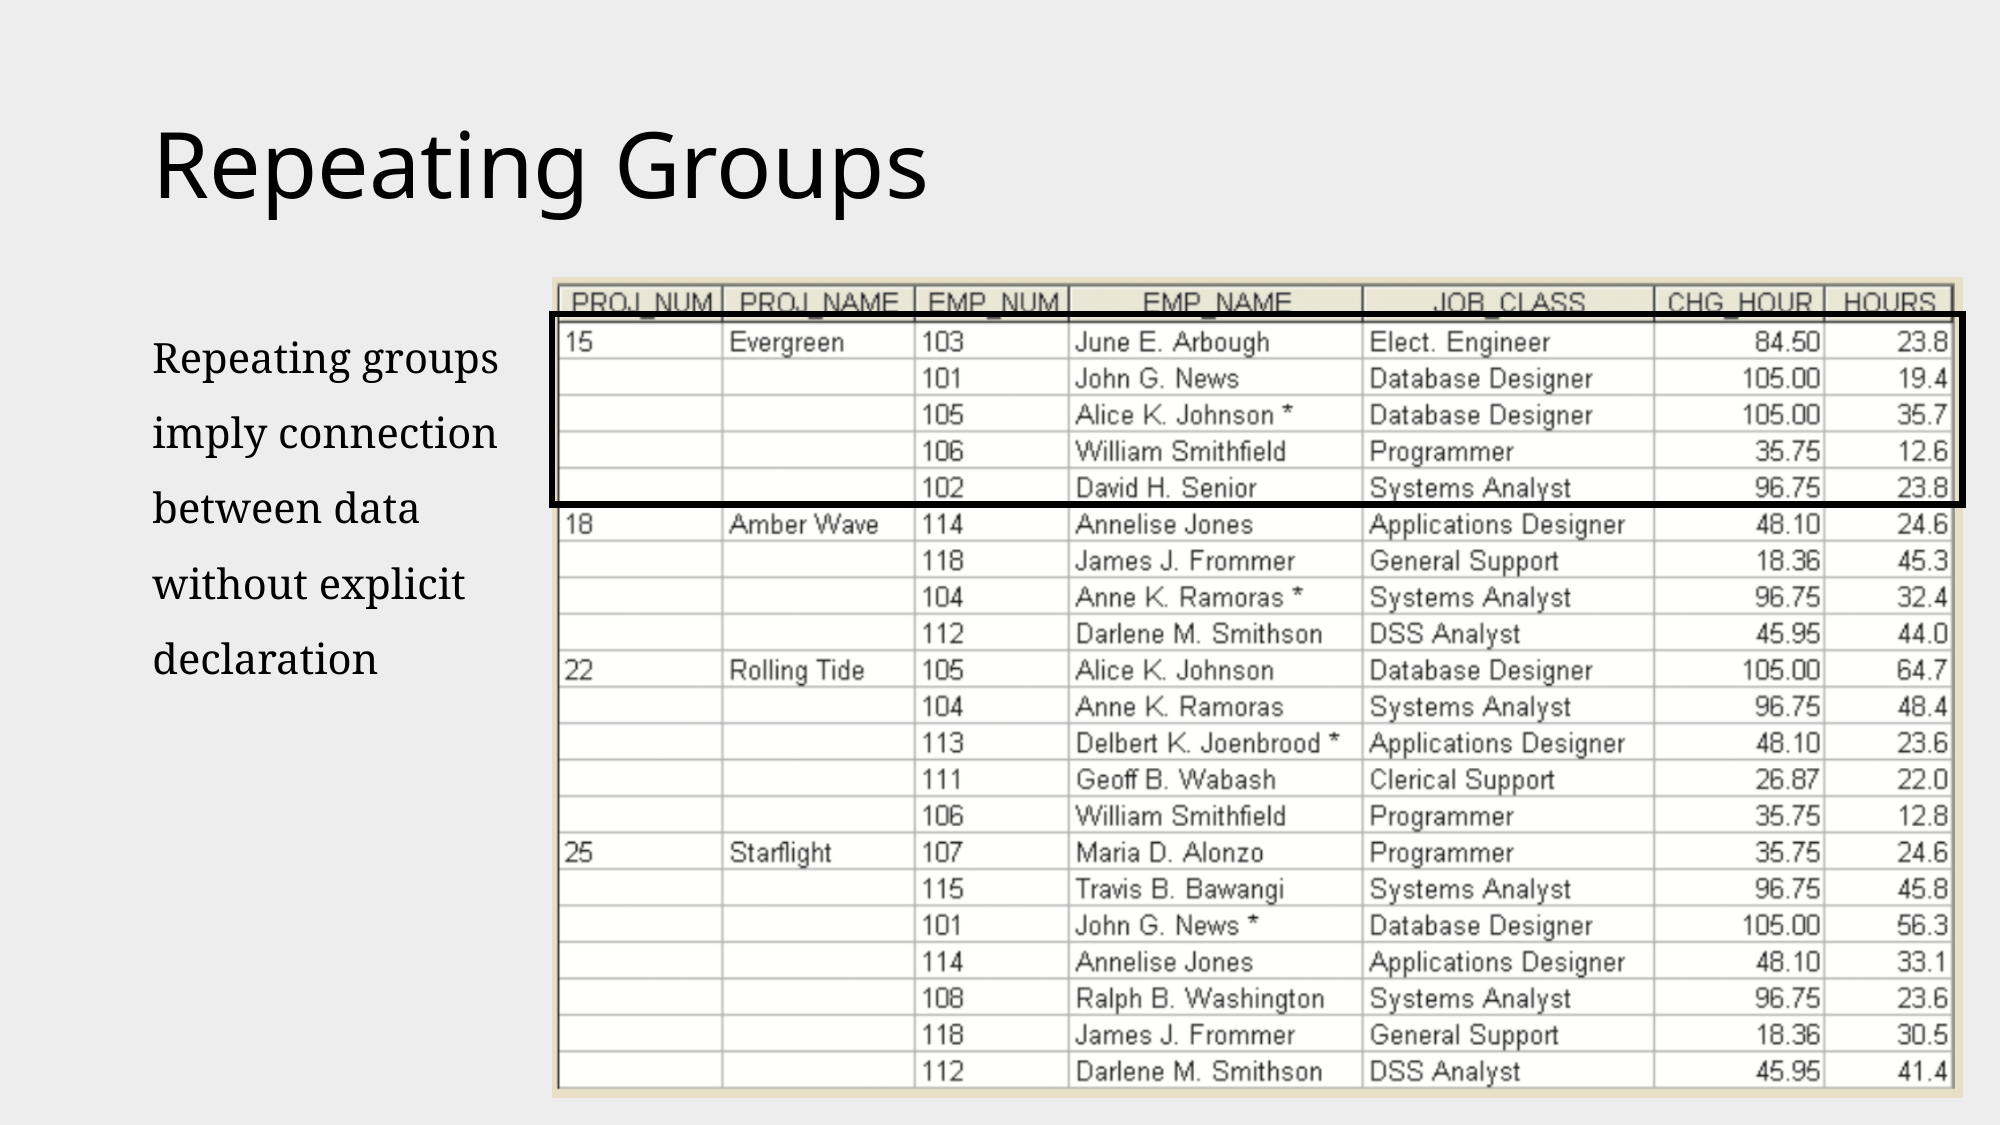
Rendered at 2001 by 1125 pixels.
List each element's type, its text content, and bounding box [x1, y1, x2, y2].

picture [552, 277, 1963, 1098]
title Repeating Groups [137, 59, 1863, 278]
list Repeating groups imply connection between data without explicit declaration [137, 299, 528, 1014]
